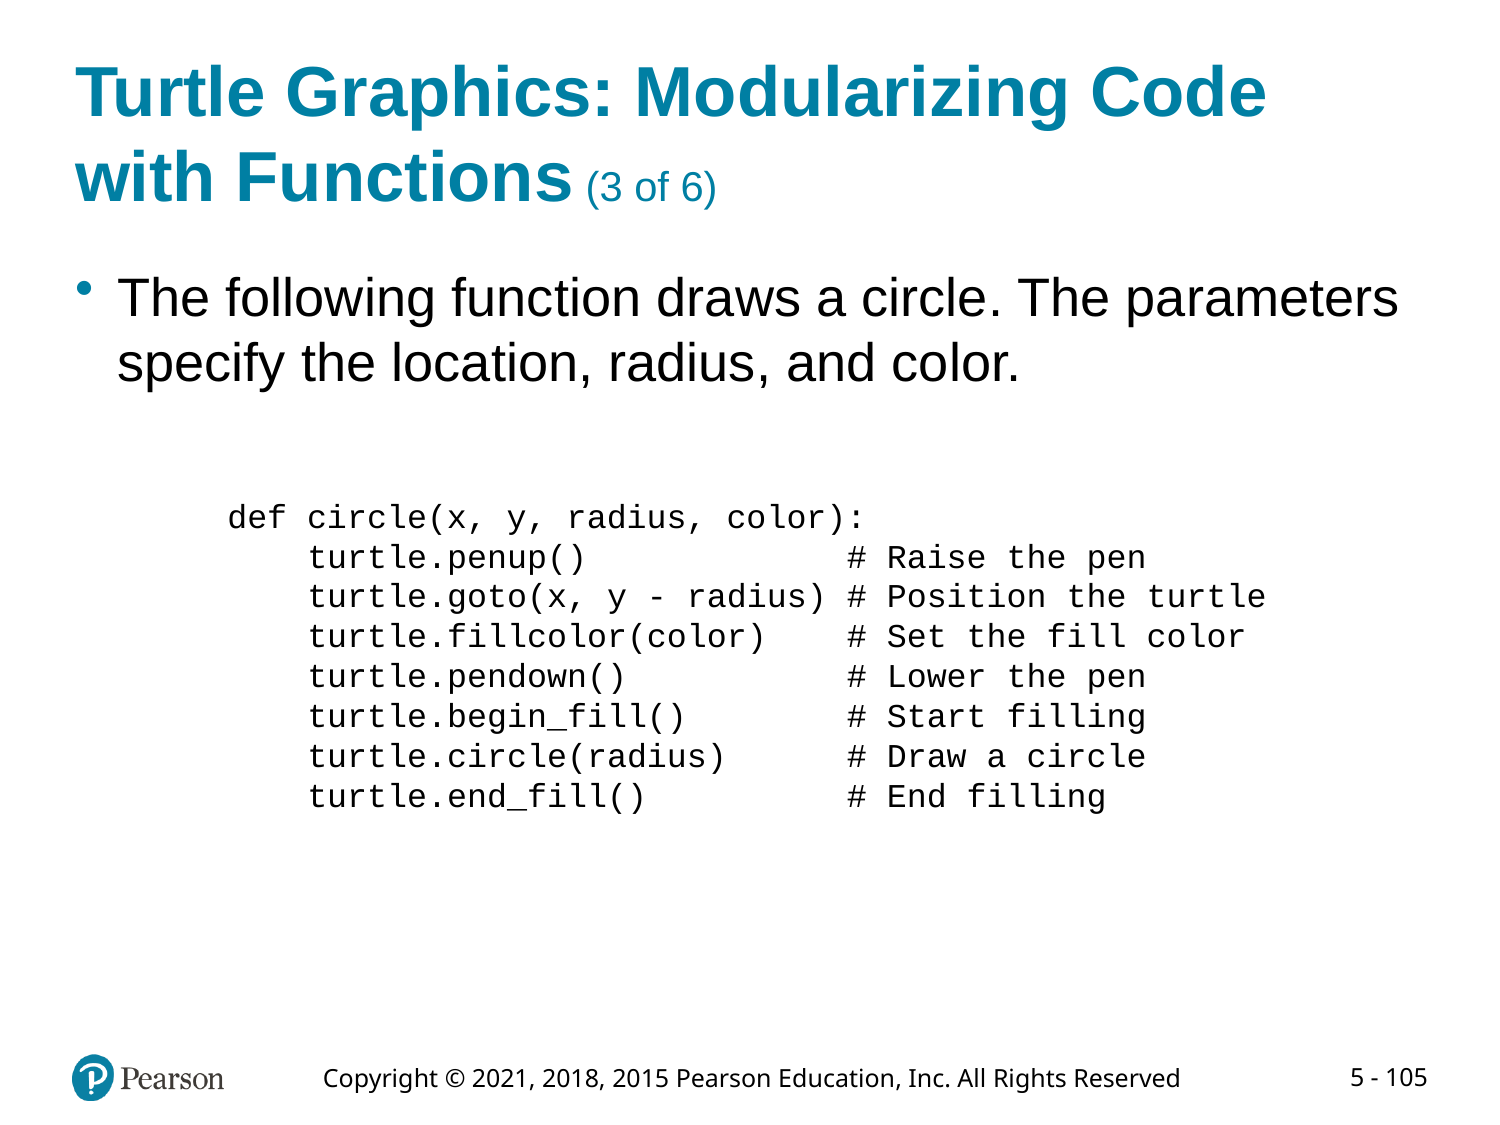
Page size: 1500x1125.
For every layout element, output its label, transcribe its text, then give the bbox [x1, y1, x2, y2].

picture [72, 1087, 83, 1101]
text_box def circle(x, y, radius, color): turtle.penup() # Raise the pen turtle.goto(x, y - radius) # Position the turtle turtle.fillcolor(color) # Set the fill color turtle.pendown() # Lower the pen turtle.begin_fill() # Start filling turtle.circle(radius) # Draw a circle turtle.end_fill() # End filling [212, 487, 1288, 822]
picture [72, 1054, 89, 1072]
title Turtle Graphics: Modularizing Code with Functions (3 of 6) [75, 35, 1425, 216]
picture [99, 1054, 224, 1101]
picture [81, 1064, 107, 1089]
list The following function draws a circle. The parameters specify the location, radius, and color. [75, 262, 1425, 1005]
